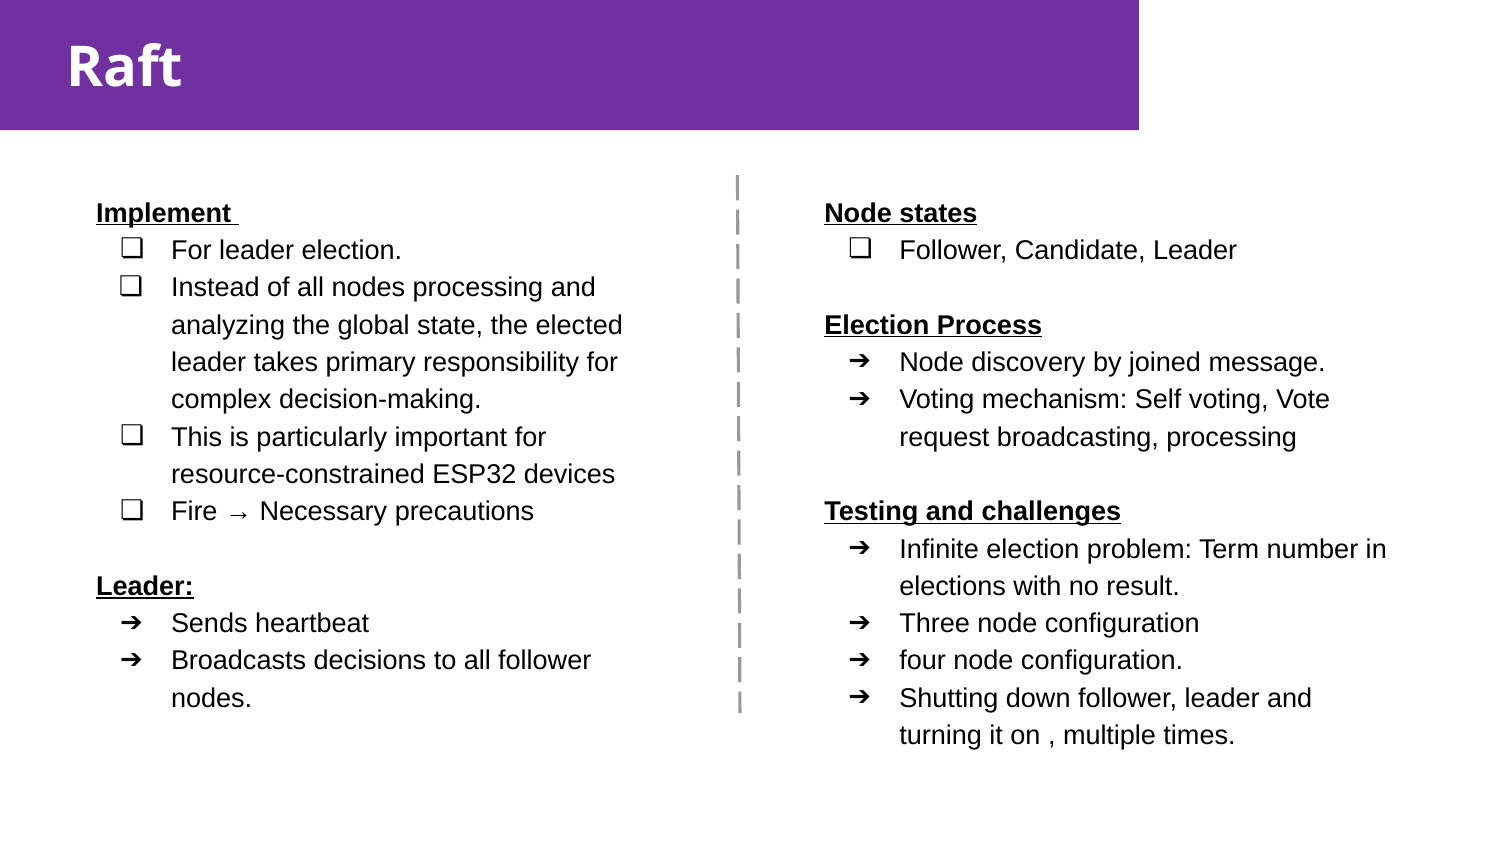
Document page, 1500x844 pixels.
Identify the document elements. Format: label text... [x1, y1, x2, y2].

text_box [737, 174, 741, 714]
text_box [0, 0, 1139, 131]
text_box Implement For leader election. Instead of all nodes processing and analyzing the global state, the elected leader takes primary responsibility for complex decision-making. This is particularly important for resource-constrained ESP32 devices Fire → Necessary precautions Leader: Sends heartbeat Broadcasts decisions to all follower nodes. [81, 175, 677, 728]
text_box Raft [51, 10, 1449, 113]
text_box Node states Follower, Candidate, Leader Election Process Node discovery by joined message. Voting mechanism: Self voting, Vote request broadcasting, processing Testing and challenges Infinite election problem: Term number in elections with no result. Three node configuration four node configuration. Shutting down follower, leader and turning it on , multiple times. [809, 175, 1406, 803]
